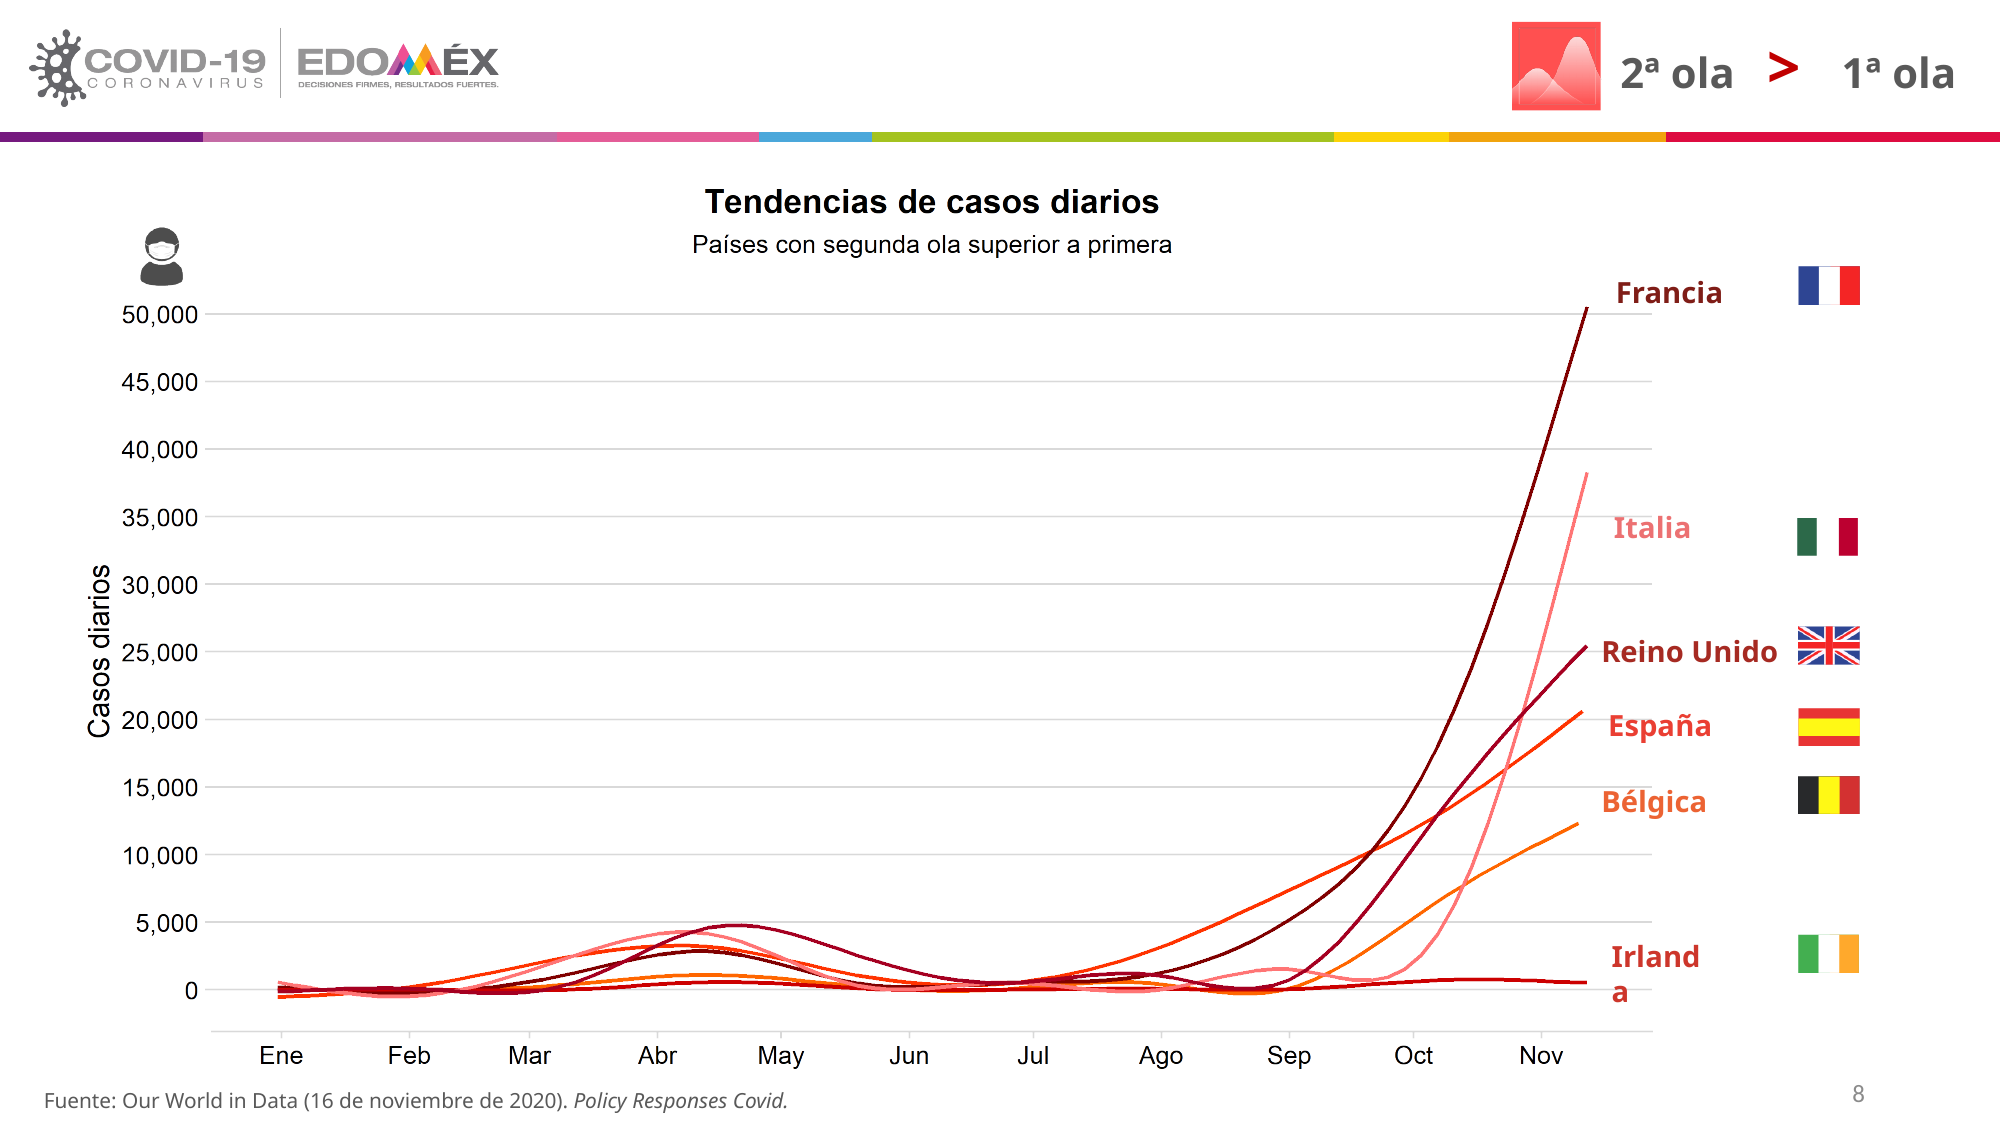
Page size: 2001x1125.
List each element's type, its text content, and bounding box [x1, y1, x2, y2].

text_box Fuente: Our World in Data (16 de noviembre de 2020). Policy Responses Covid. [29, 1080, 1135, 1120]
text_box 8 [1837, 1070, 1880, 1116]
text_box Francia [1667, 266, 1768, 317]
text_box España [1667, 699, 1729, 750]
picture [1798, 708, 1860, 747]
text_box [1512, 21, 1602, 111]
picture [0, 132, 2000, 142]
picture [1798, 776, 1860, 814]
picture [1798, 626, 1860, 665]
text_box 2ª ola > 1ª ola [701, 15, 1971, 119]
text_box Irlanda [1667, 931, 1732, 1016]
picture [72, 173, 1667, 1118]
picture [1797, 518, 1858, 556]
picture [1798, 934, 1859, 973]
text_box Bélgica [1667, 775, 1729, 826]
picture [1798, 266, 1860, 305]
text_box Italia [1667, 502, 1734, 553]
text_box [29, 27, 499, 107]
text_box Reino Unido [1667, 626, 1829, 676]
